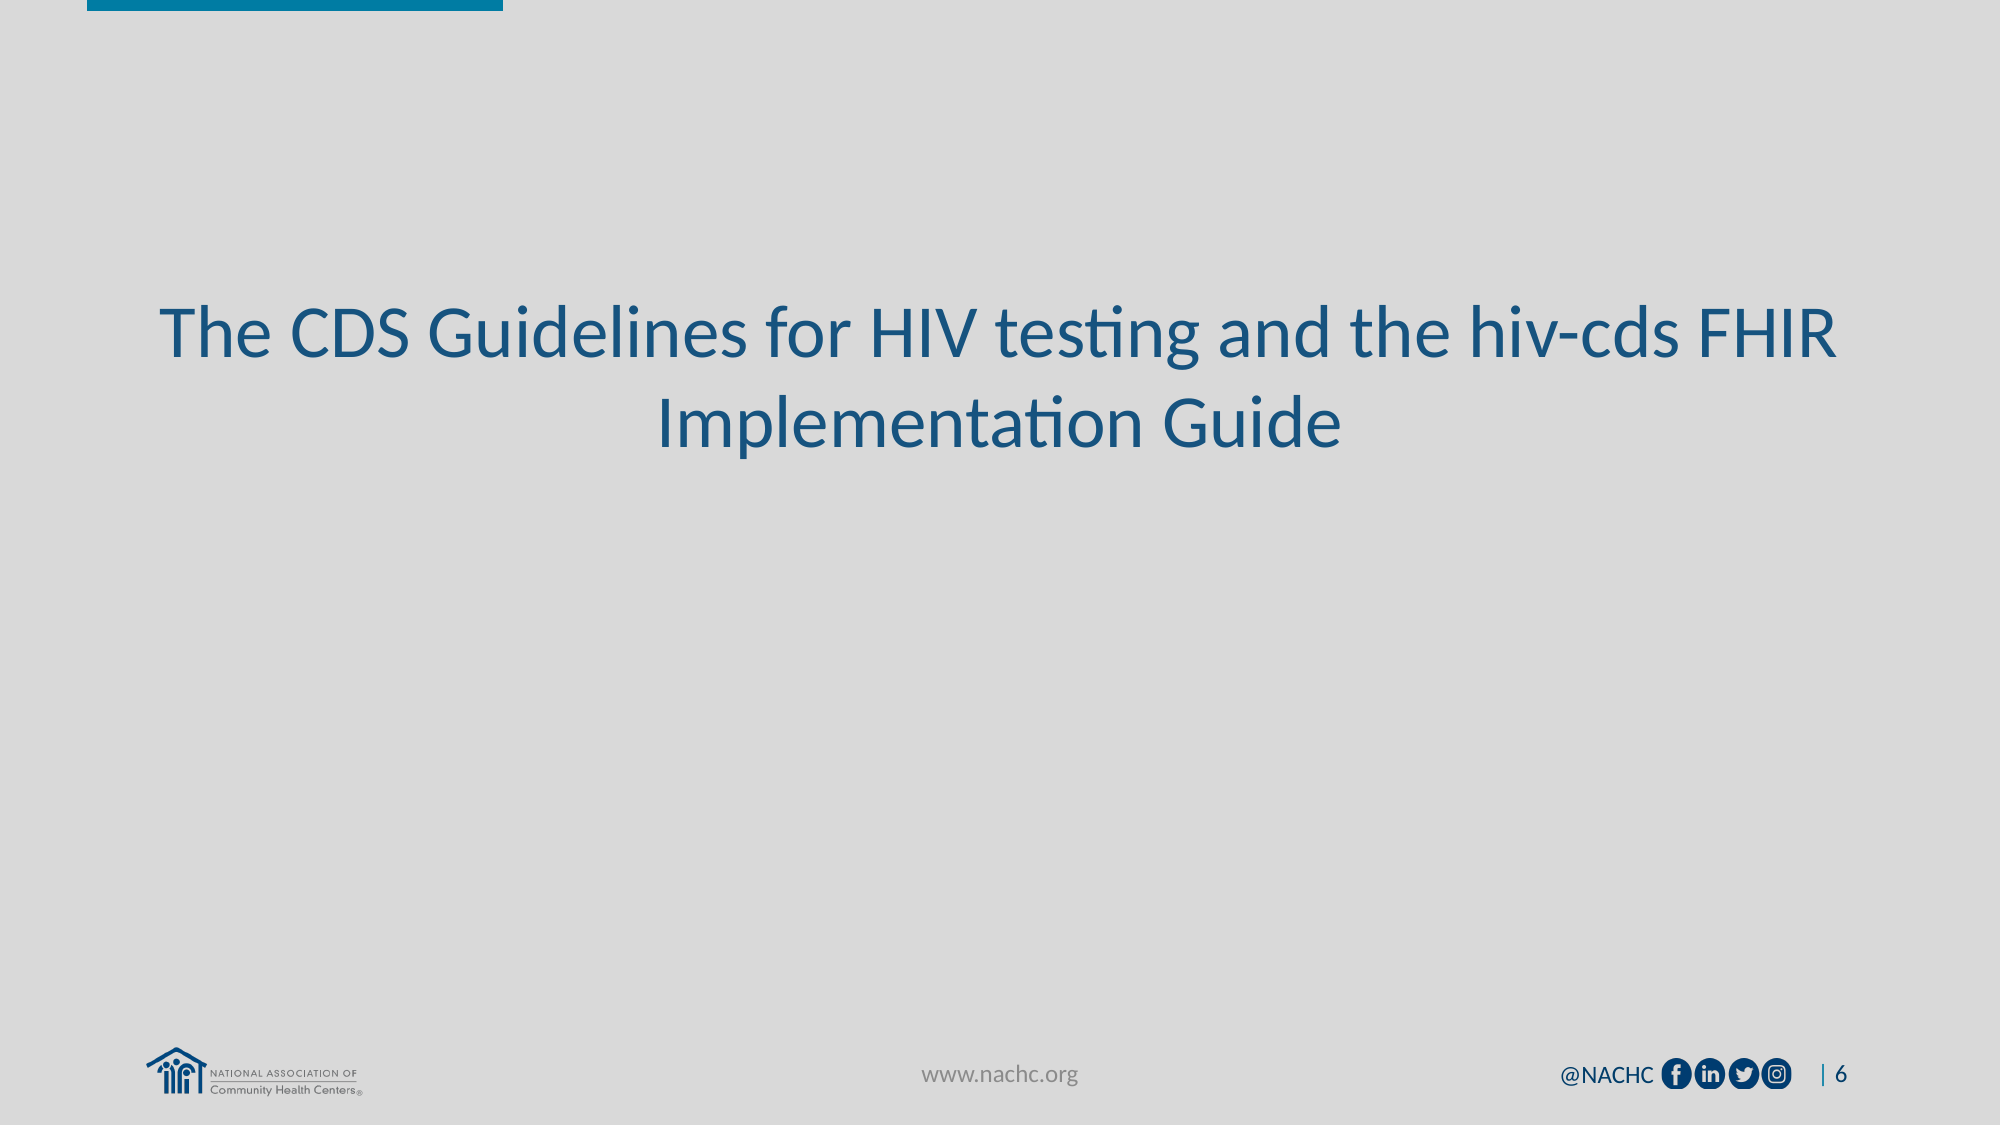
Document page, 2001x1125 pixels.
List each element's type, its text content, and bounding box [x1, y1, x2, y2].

text_box The CDS Guidelines for HIV testing and the hiv-cds FHIR Implementation Guide [0, 274, 2000, 470]
footer www.nachc.org [662, 1042, 1338, 1103]
slide_number | 6 [1412, 1042, 1863, 1103]
